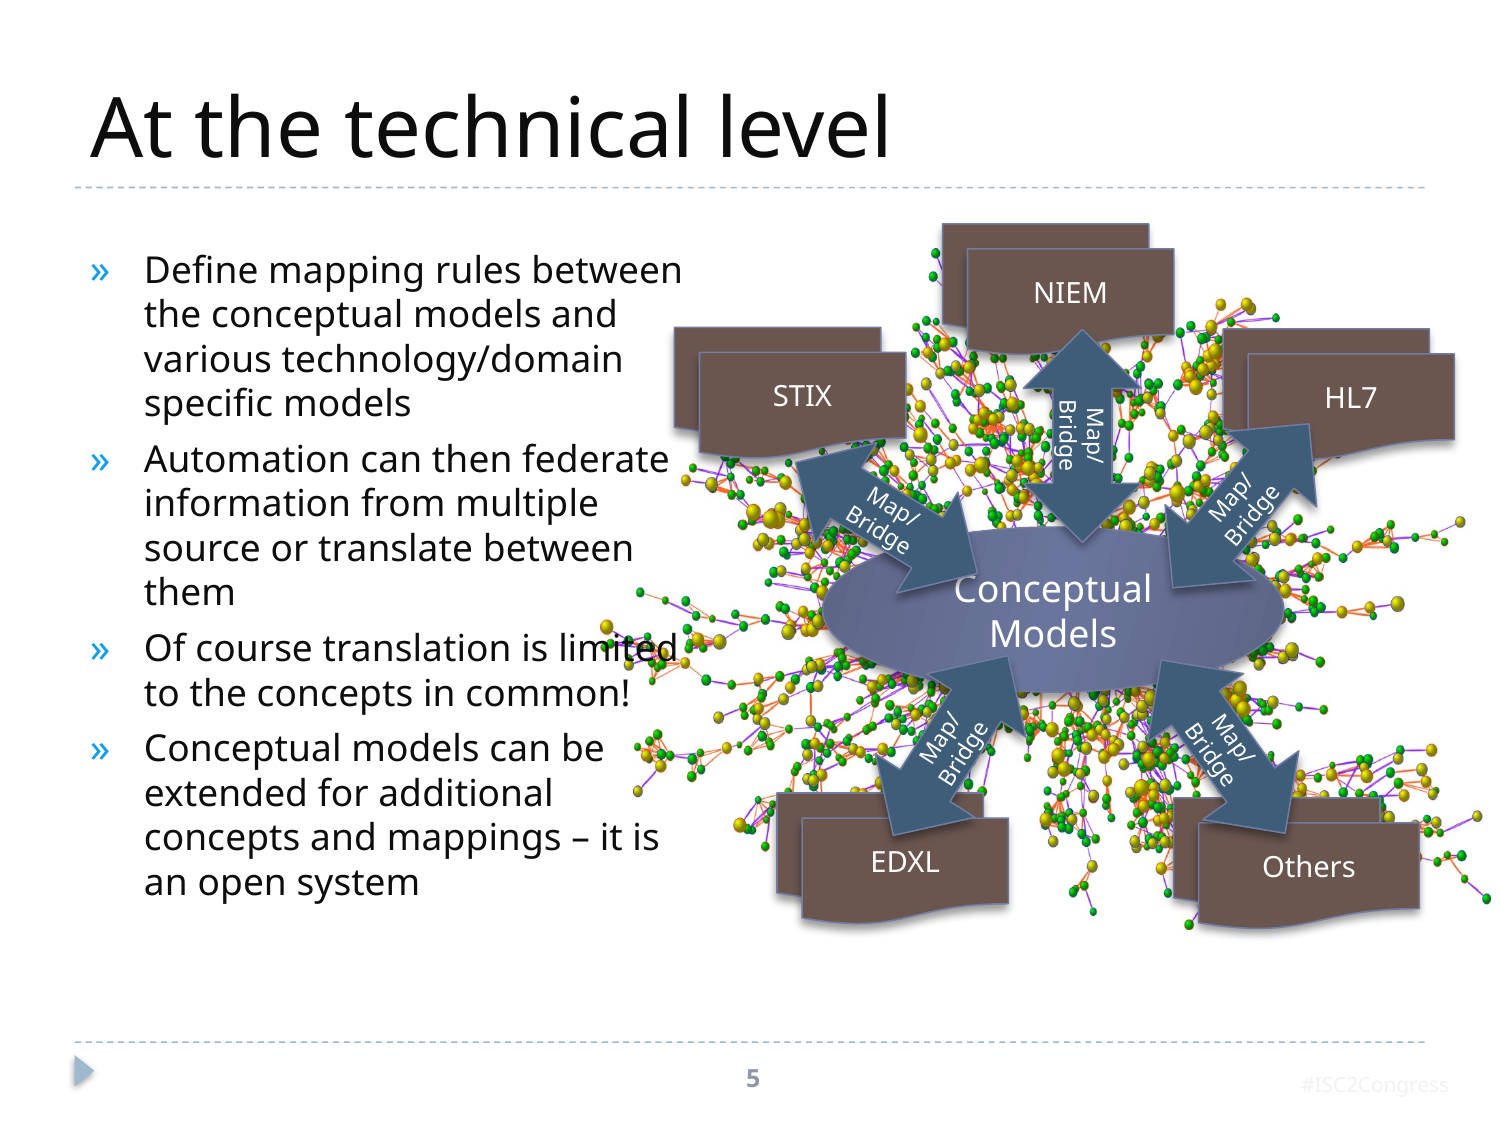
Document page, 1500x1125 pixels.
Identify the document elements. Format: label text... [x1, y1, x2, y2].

title At the technical level [75, 46, 1390, 203]
list Define mapping rules between the conceptual models and various technology/domain specific models Automation can then federate information from multiple source or translate between them Of course translation is limited to the concepts in common! Conceptual models can be extended for additional concepts and mappings – it is an open system [75, 238, 700, 977]
text_box Cyber [941, 223, 1150, 248]
picture [599, 248, 1492, 931]
